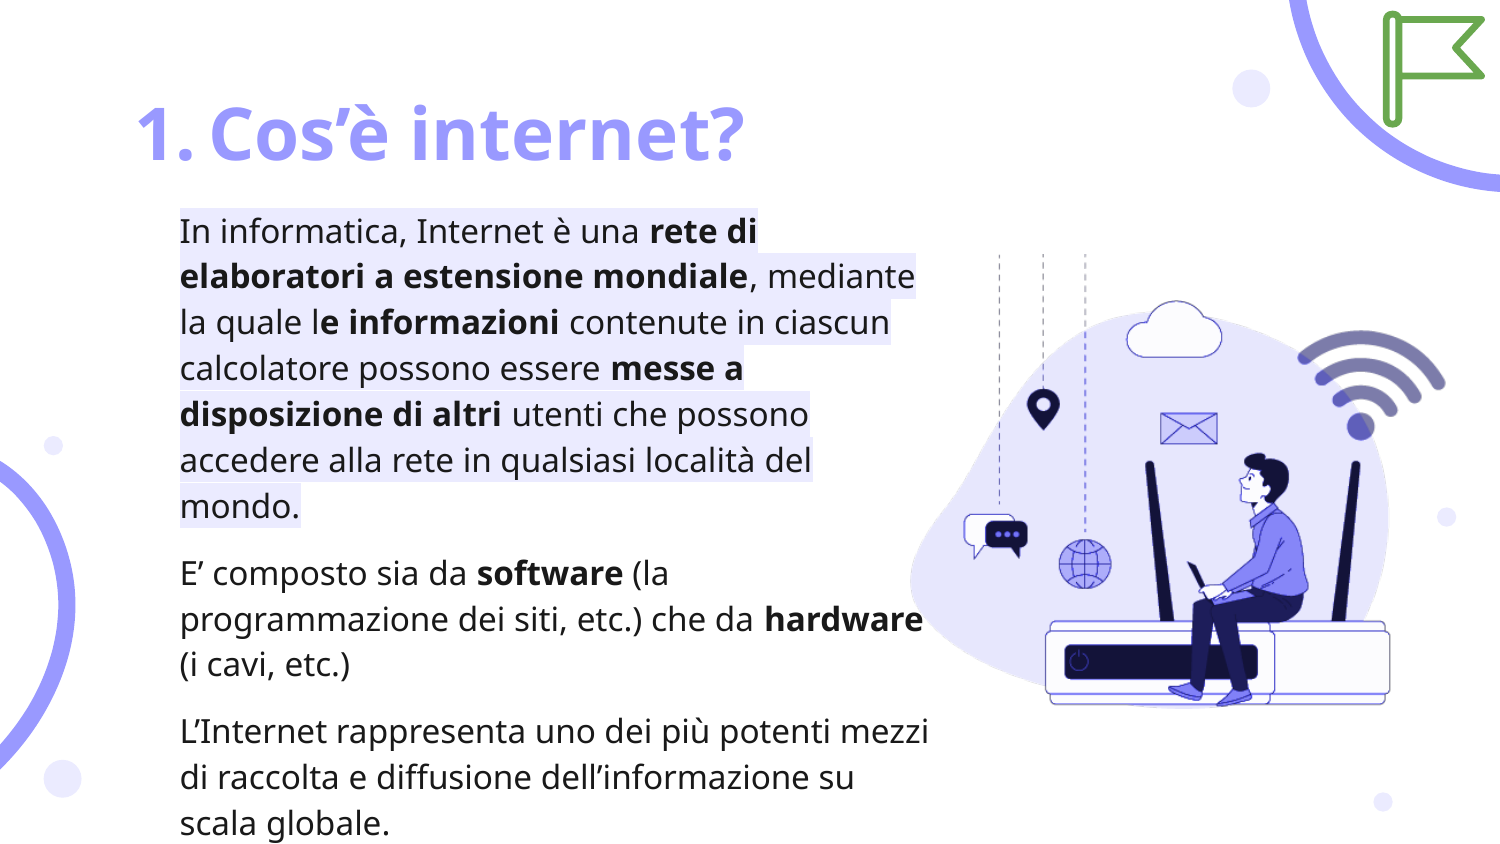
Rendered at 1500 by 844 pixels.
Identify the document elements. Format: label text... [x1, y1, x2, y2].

text_box [1382, 10, 1485, 128]
picture [877, 254, 1478, 709]
list In informatica, Internet è una rete di elaboratori a estensione mondiale, mediante la quale le informazioni contenute in ciascun calcolatore possono essere messe a disposizione di altri utenti che possono accedere alla rete in qualsiasi località del mondo. E’ composto sia da software (la programmazione dei siti, etc.) che da hardware (i cavi, etc.) L’Internet rappresenta uno dei più potenti mezzi di raccolta e diffusione dell’informazione su scala globale. [164, 188, 949, 760]
title Cos’è internet? [118, 72, 1080, 167]
